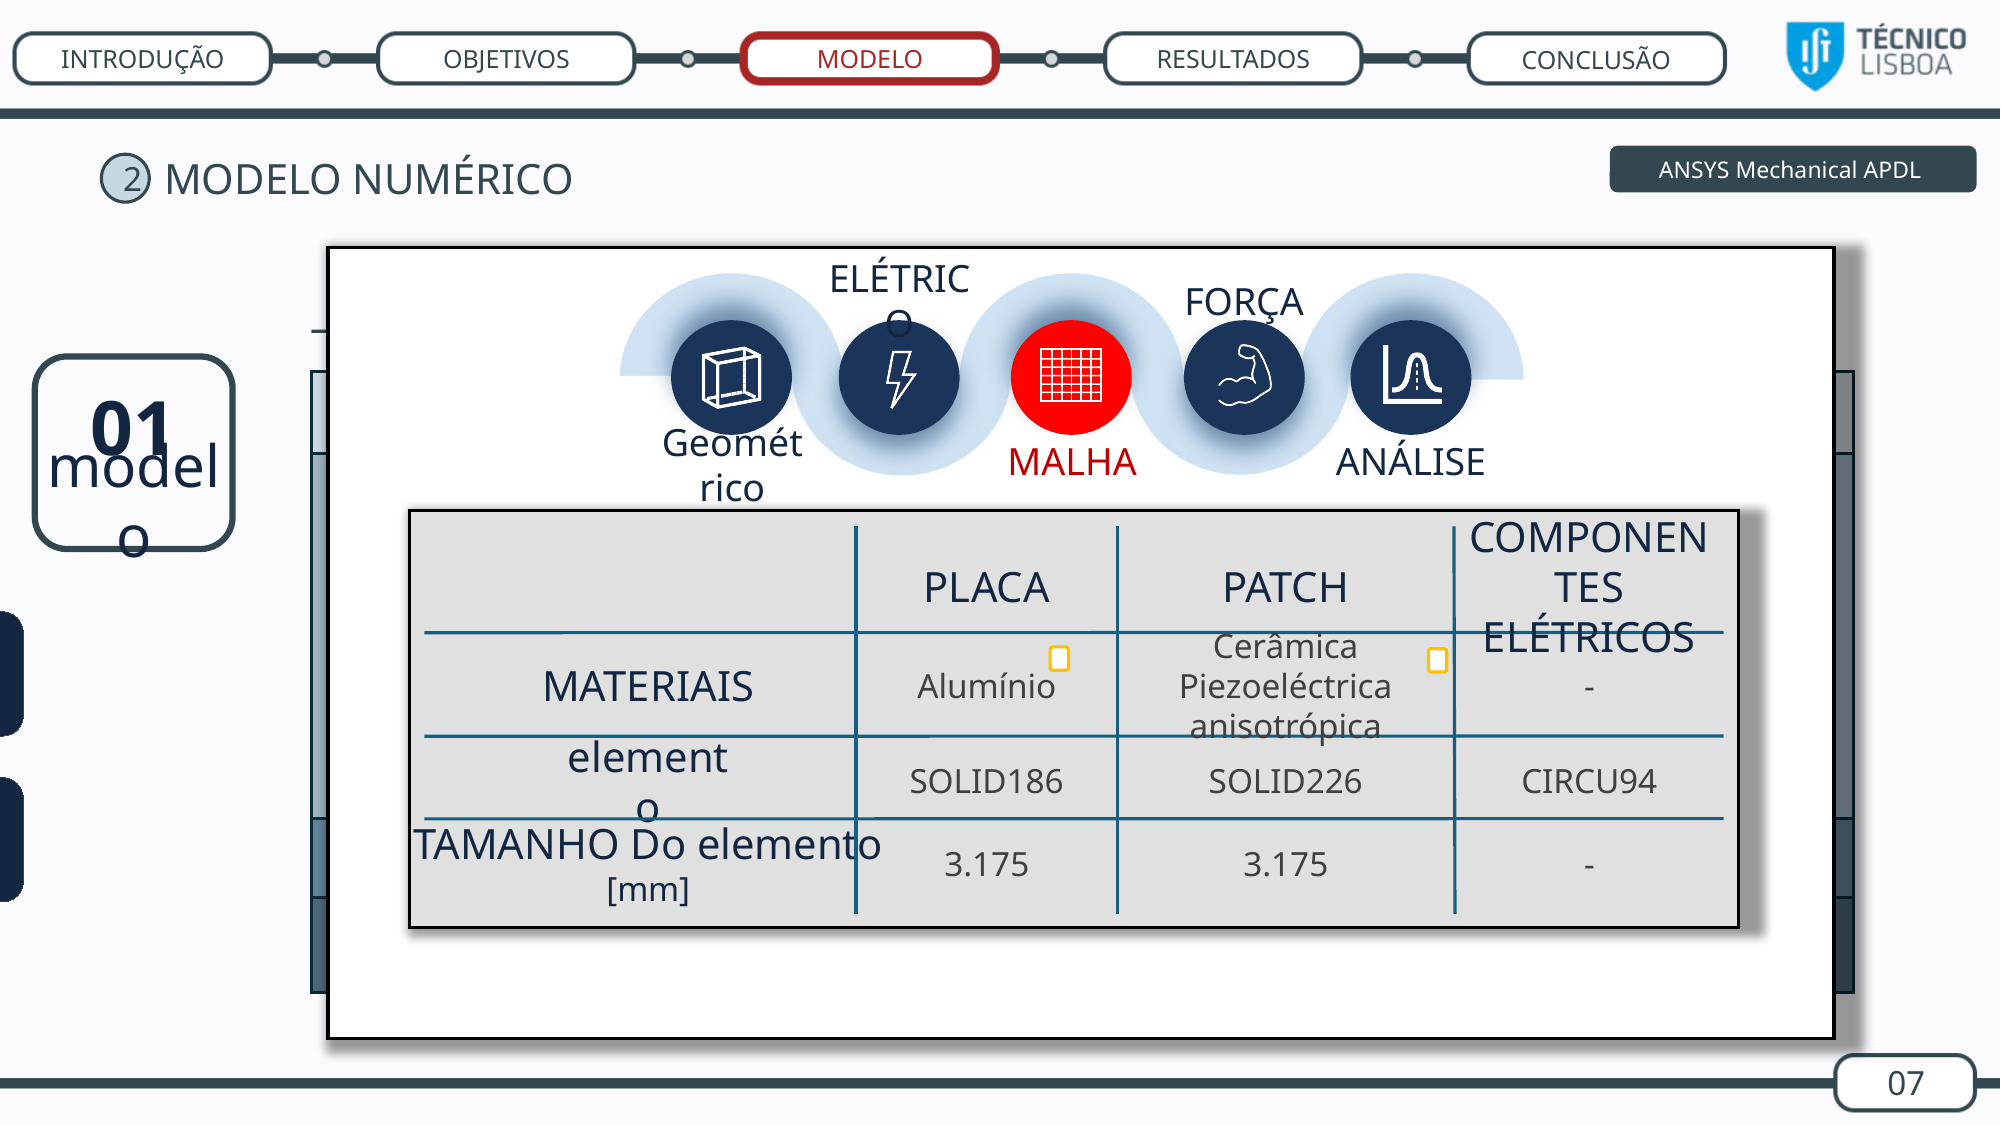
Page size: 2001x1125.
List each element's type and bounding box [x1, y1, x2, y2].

picture [0, 0, 2000, 1125]
text_box [1040, 348, 1103, 402]
